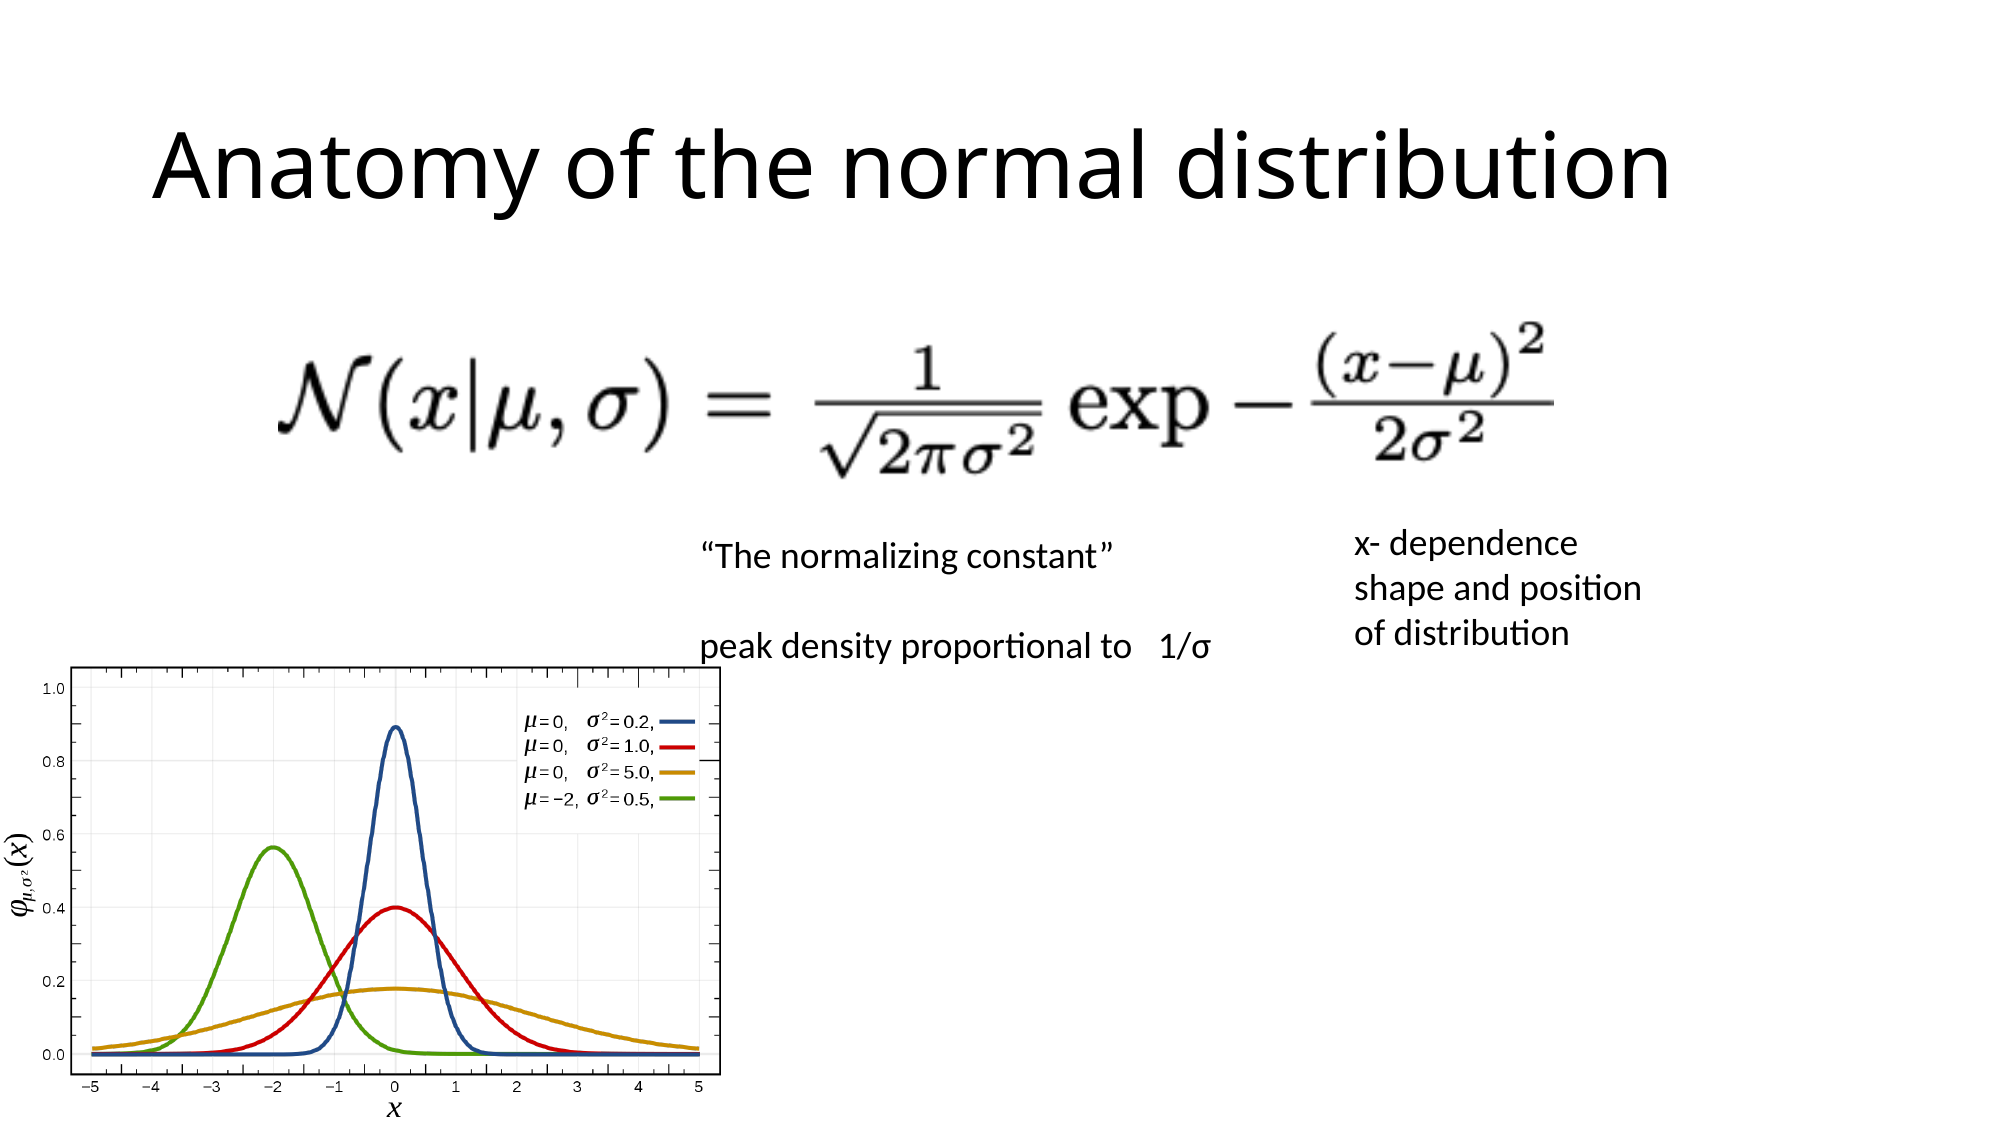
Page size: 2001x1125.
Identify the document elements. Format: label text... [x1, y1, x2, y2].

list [278, 320, 1554, 482]
title Anatomy of the normal distribution [137, 59, 1863, 278]
picture [0, 657, 730, 1125]
text_box x- dependence shape and position of distribution [1339, 510, 1667, 661]
text_box “The normalizing constant” peak density proportional to 1/σ [684, 523, 1350, 674]
